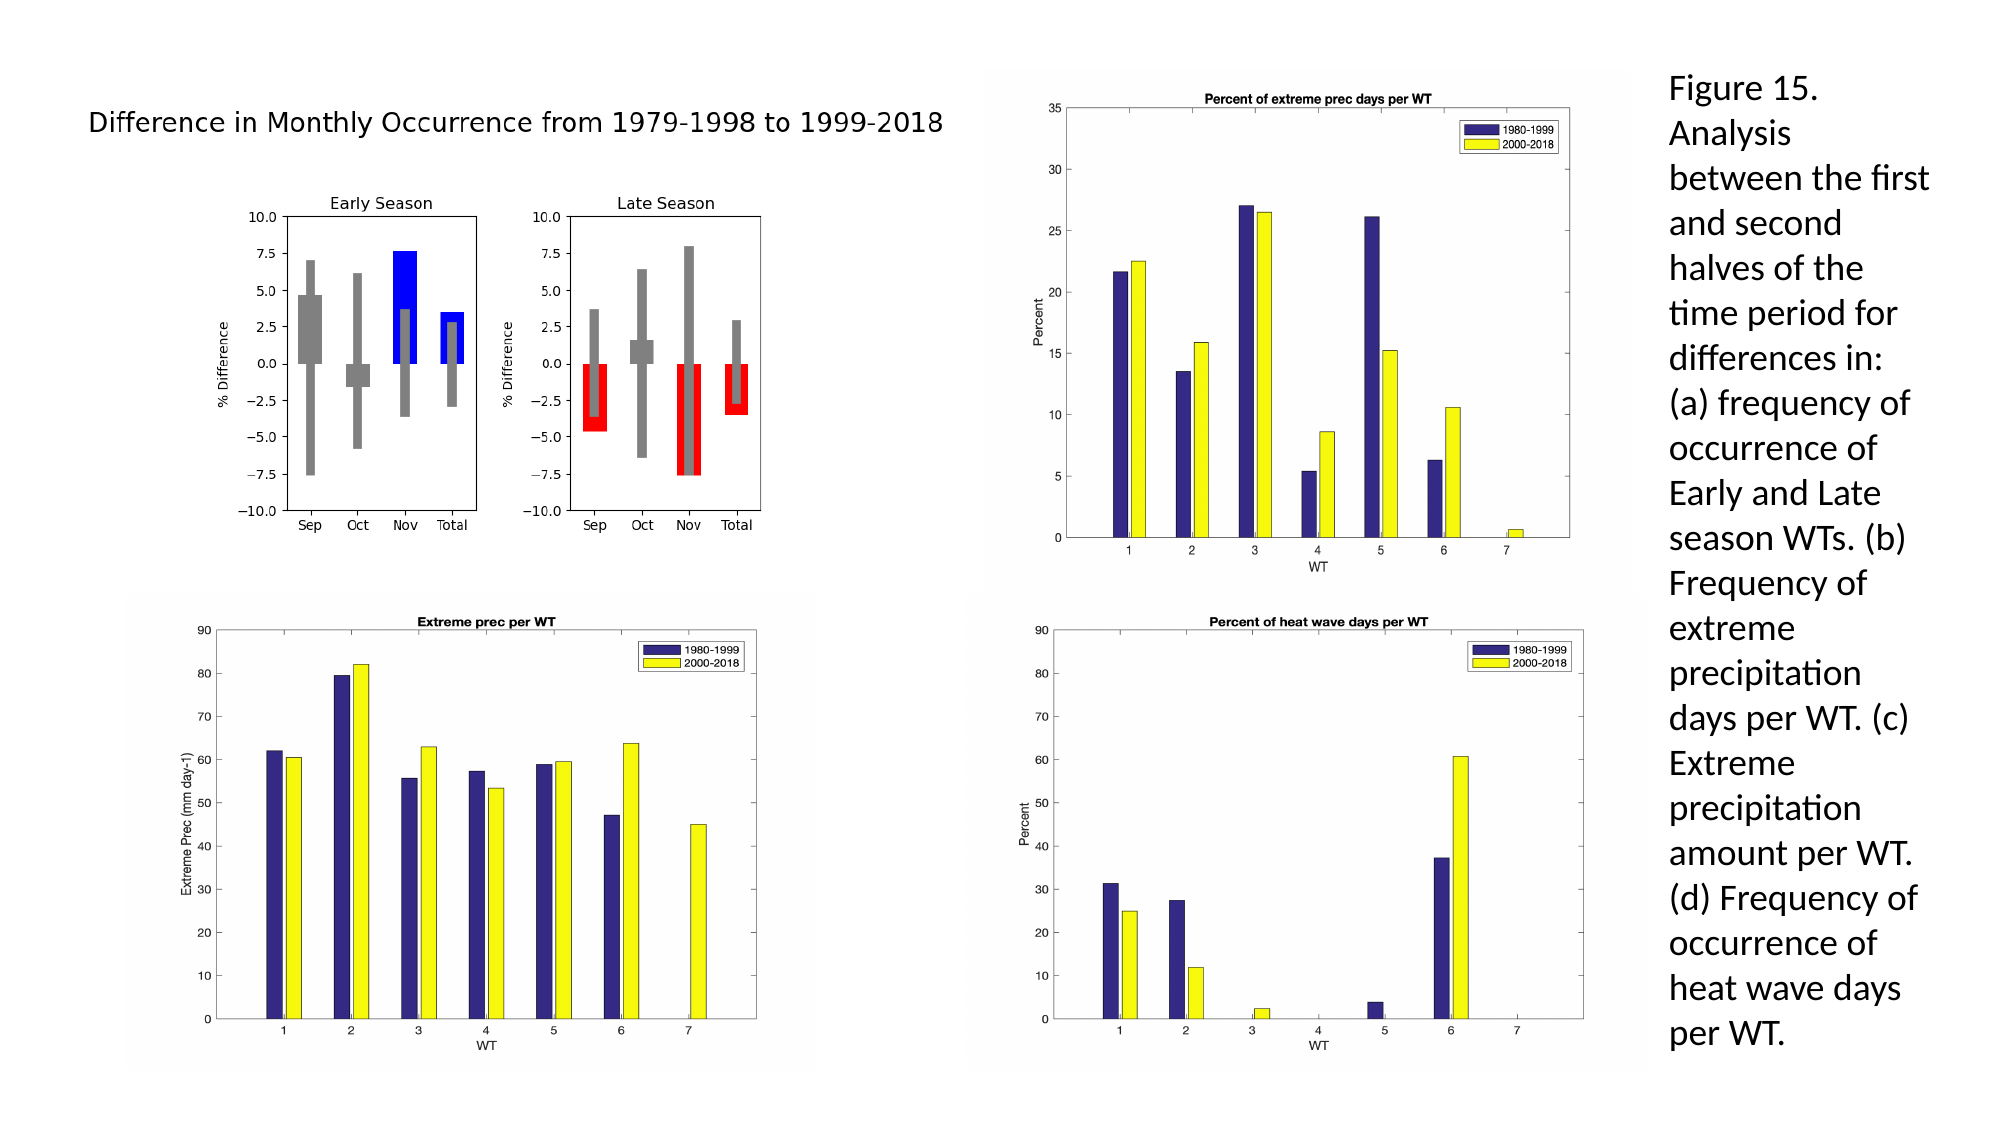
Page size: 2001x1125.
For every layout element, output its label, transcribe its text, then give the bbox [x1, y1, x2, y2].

picture [965, 68, 1648, 1071]
picture [126, 594, 822, 1071]
text_box Figure 15. Analysis between the first and second halves of the time period for differences in: (a) frequency of occurrence of Early and Late season WTs. (b) Frequency of extreme precipitation days per WT. (c) Extreme precipitation amount per WT. (d) Frequency of occurrence of heat wave days per WT. [1654, 55, 1947, 1061]
picture [78, 101, 952, 542]
